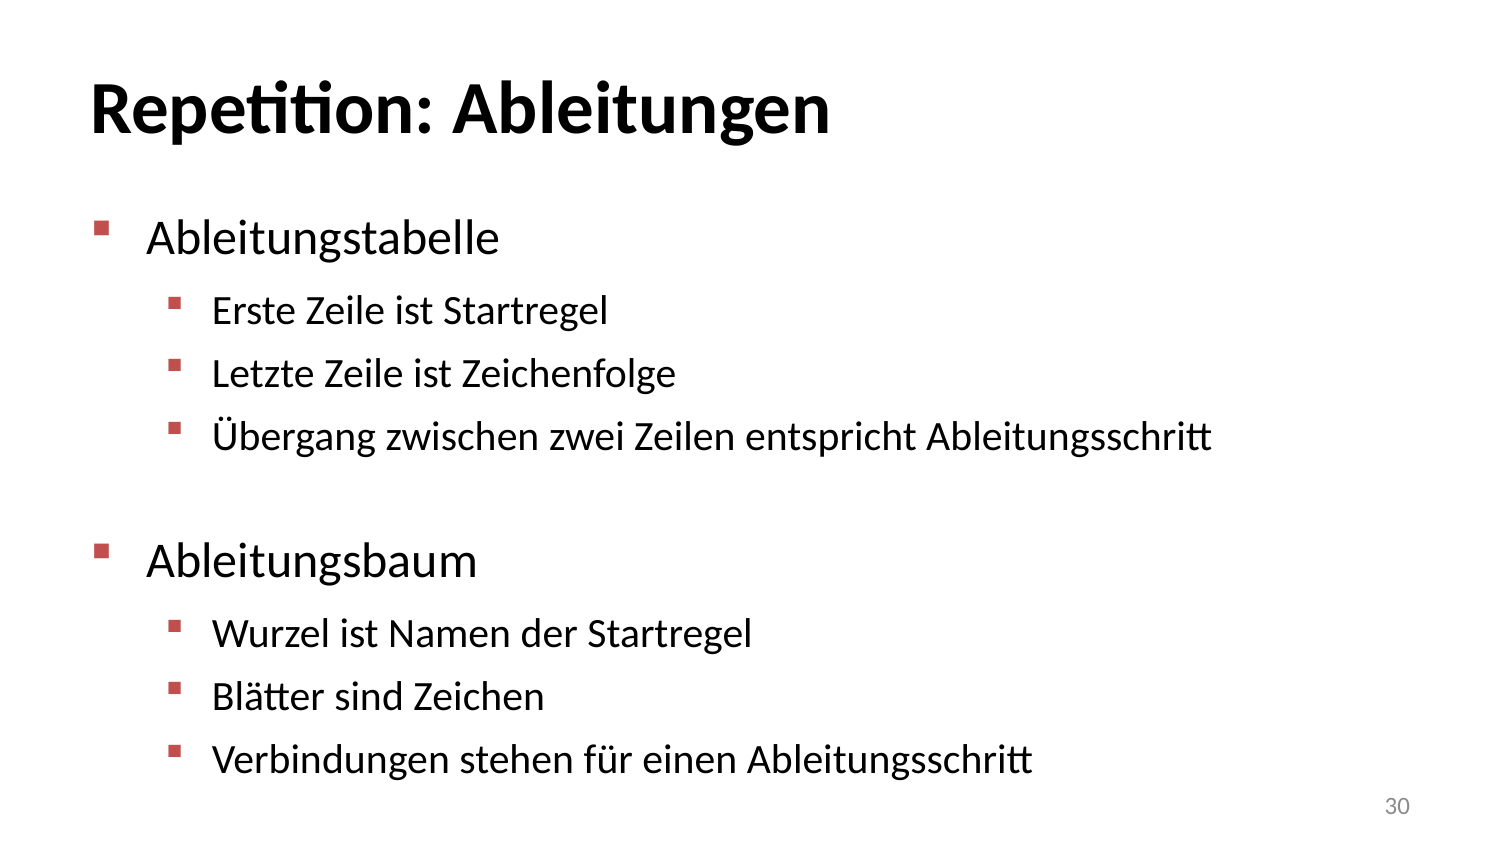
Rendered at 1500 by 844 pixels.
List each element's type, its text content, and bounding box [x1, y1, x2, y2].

title Repetition: Ableitungen [75, 33, 1425, 175]
list Ableitungstabelle Erste Zeile ist Startregel Letzte Zeile ist Zeichenfolge Übergang zwischen zwei Zeilen entspricht Ableitungsschritt Ableitungsbaum Wurzel ist Namen der Startregel Blätter sind Zeichen Verbindungen stehen für einen Ableitungsschritt [75, 196, 1425, 827]
